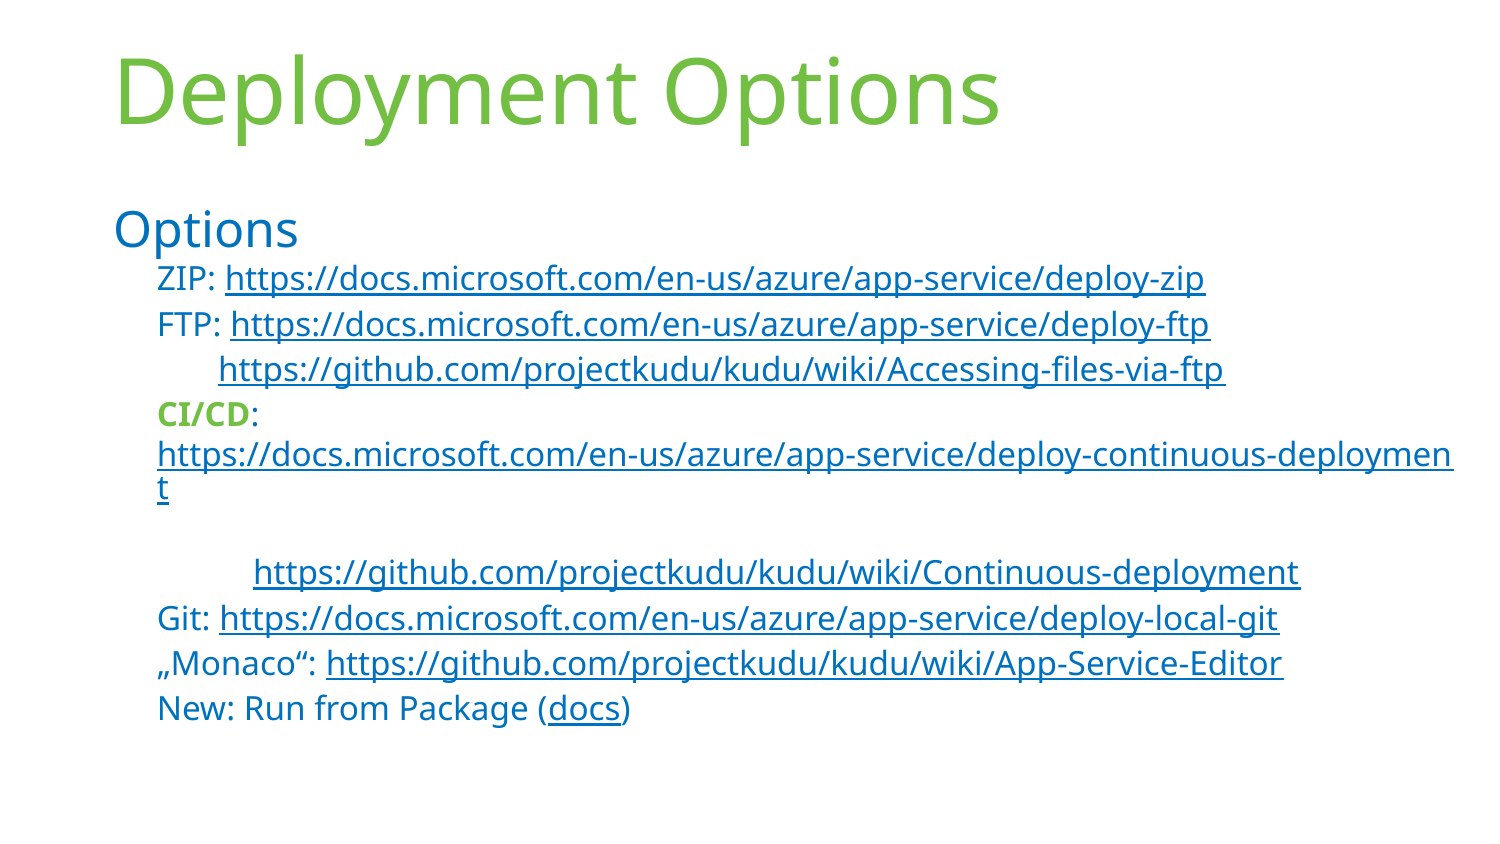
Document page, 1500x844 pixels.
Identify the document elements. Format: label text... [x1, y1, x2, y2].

list Options ZIP: https://docs.microsoft.com/en-us/azure/app-service/deploy-zip FTP: https://docs.microsoft.com/en-us/azure/app-service/deploy-ftp https://github.com/projectkudu/kudu/wiki/Accessing-files-via-ftp CI/CD: https://docs.microsoft.com/en-us/azure/app-service/deploy-continuous-deployment https://github.com/projectkudu/kudu/wiki/Continuous-deployment Git: https://docs.microsoft.com/en-us/azure/app-service/deploy-local-git „Monaco“: https://github.com/projectkudu/kudu/wiki/App-Service-Editor New: Run from Package (docs) [112, 197, 1459, 844]
title Deployment Options [112, 32, 1459, 144]
